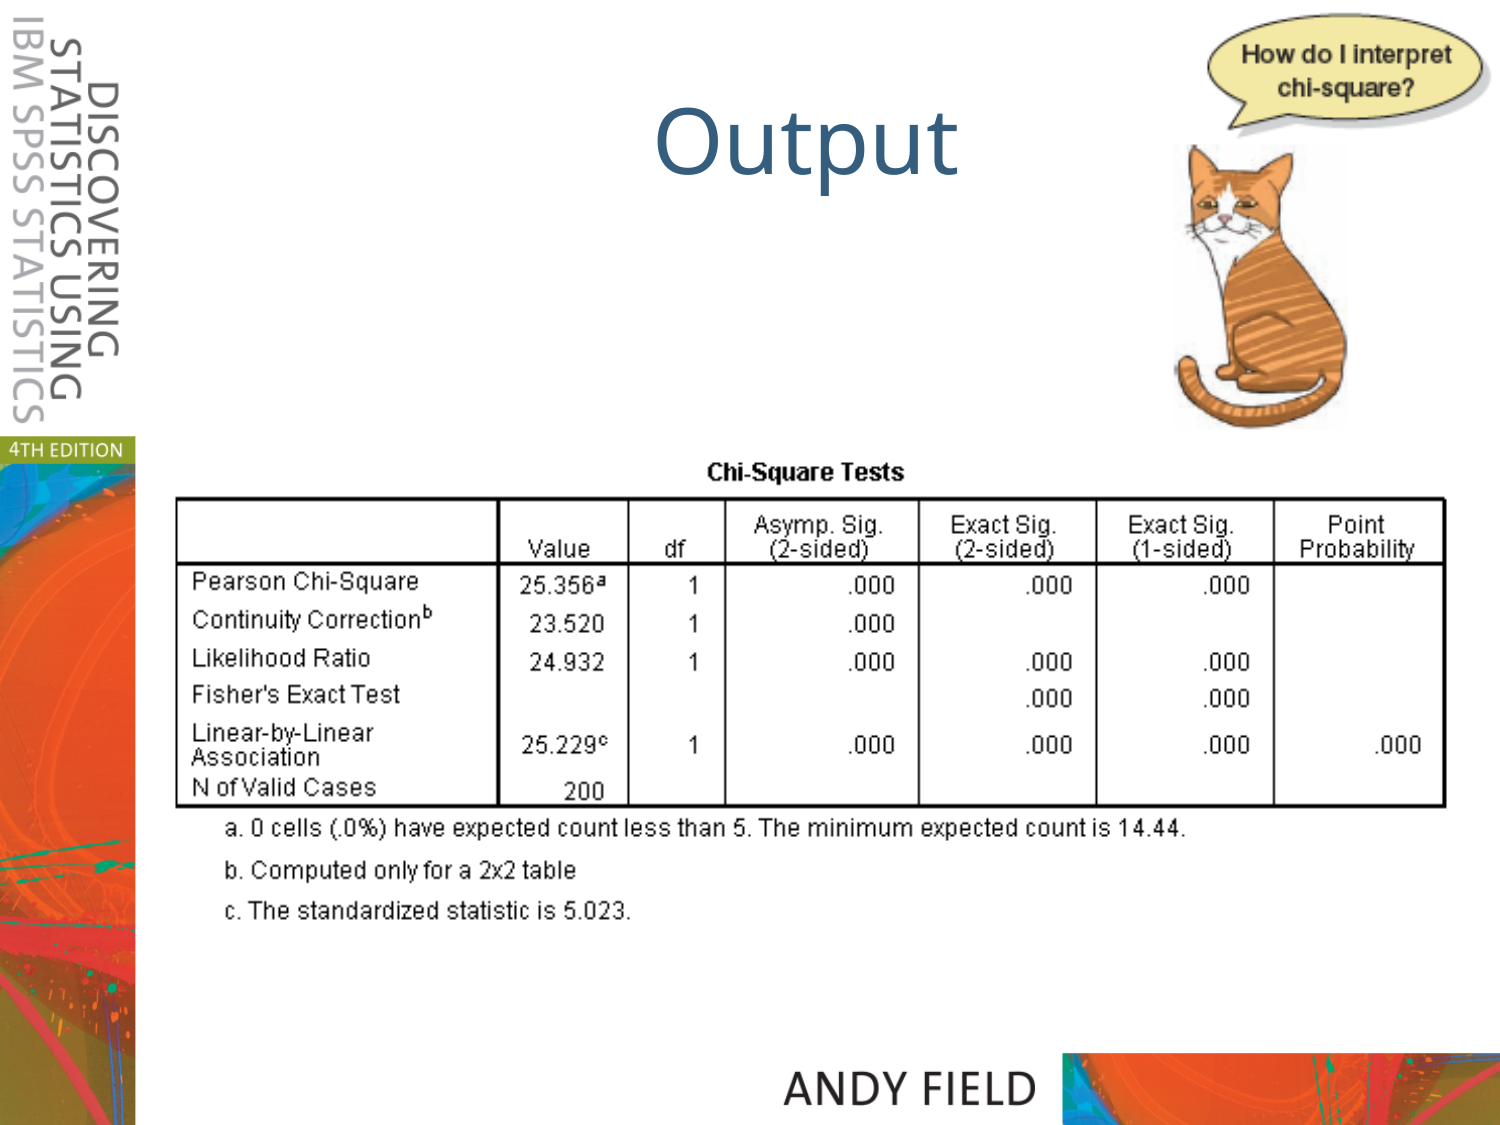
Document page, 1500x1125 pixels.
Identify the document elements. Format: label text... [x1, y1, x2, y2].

picture [1160, 0, 1500, 442]
picture [174, 449, 1453, 938]
title Output [187, 45, 1155, 233]
